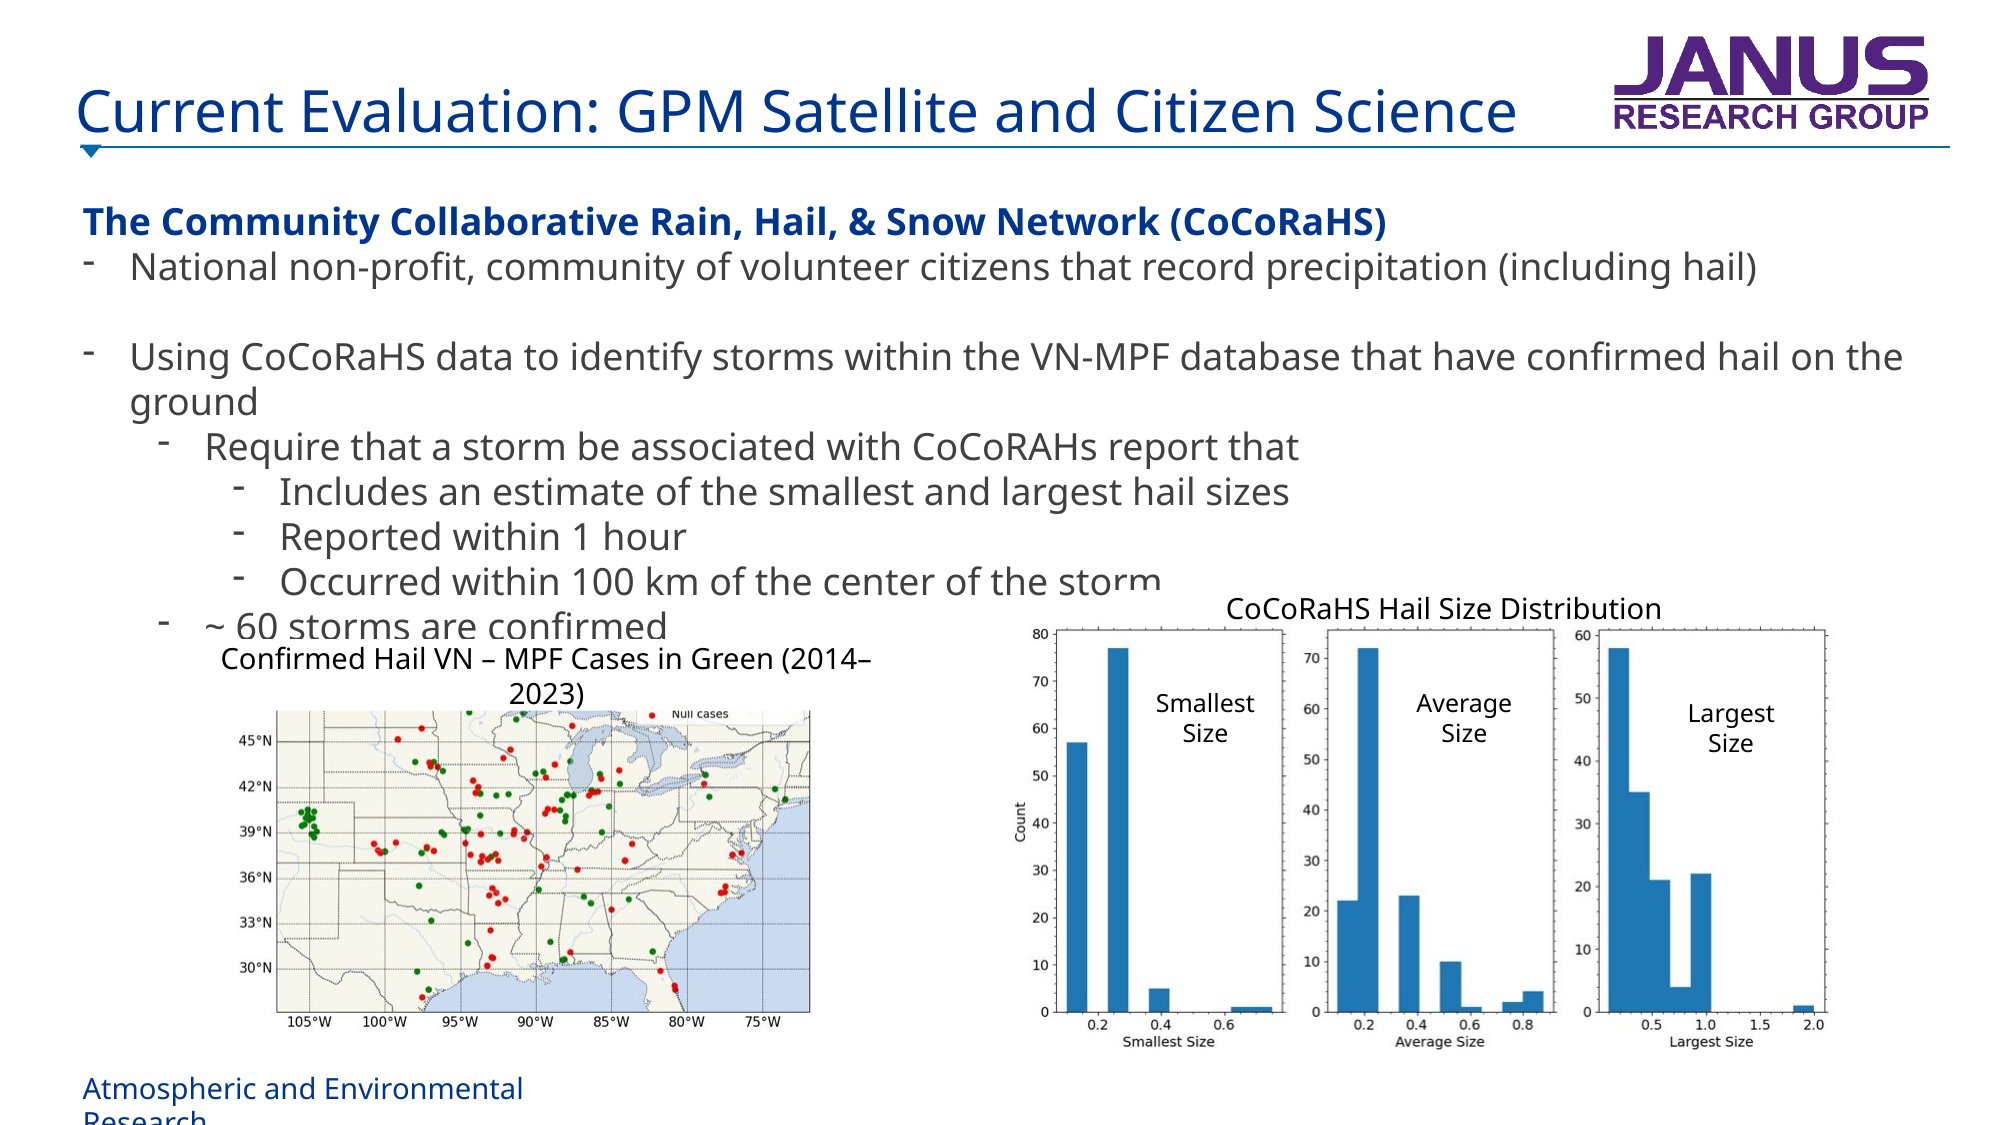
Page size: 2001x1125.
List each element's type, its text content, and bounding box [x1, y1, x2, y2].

picture [1612, 23, 1930, 141]
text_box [1010, 589, 1836, 1051]
text_box The Community Collaborative Rain, Hail, & Snow Network (CoCoRaHS) National non-profit, community of volunteer citizens that record precipitation (including hail) Using CoCoRaHS data to identify storms within the VN-MPF database that have confirmed hail on the ground Require that a storm be associated with CoCoRAHs report that Includes an estimate of the smallest and largest hail sizes Reported within 1 hour Occurred within 100 km of the center of the storm ~ 60 storms are confirmed [75, 198, 2000, 739]
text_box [172, 639, 913, 1034]
title Current Evaluation: GPM Satellite and Citizen Science [75, 34, 1584, 144]
